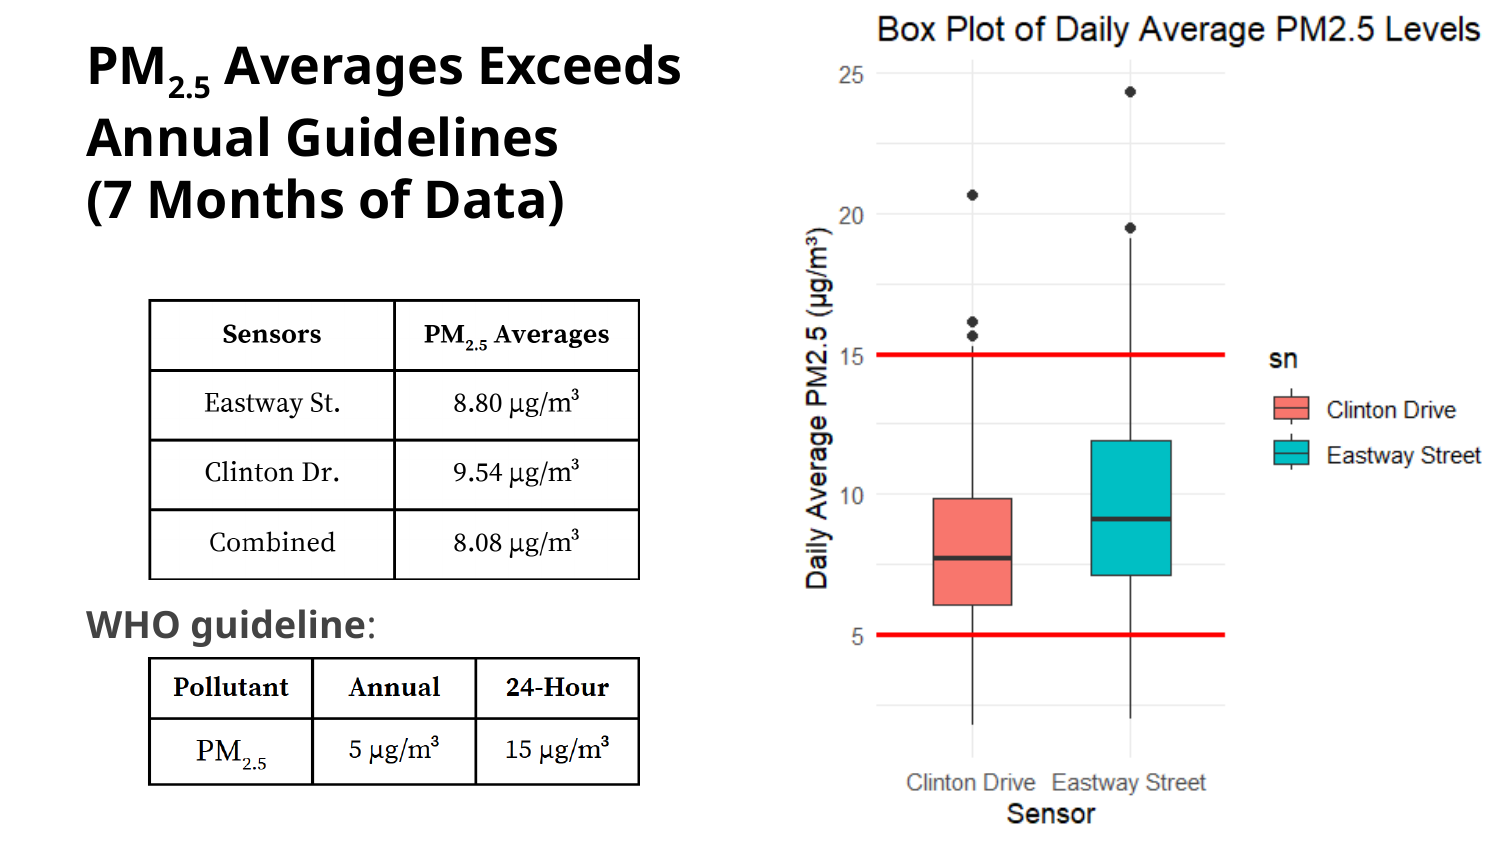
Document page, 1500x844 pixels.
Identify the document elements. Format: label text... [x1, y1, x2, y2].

picture [786, 0, 1500, 844]
text_box WHO guideline: [71, 579, 564, 662]
picture [147, 298, 640, 580]
title PM2.5 Averages Exceeds Annual Guidelines (7 Months of Data) [71, 18, 781, 142]
picture [147, 654, 640, 786]
